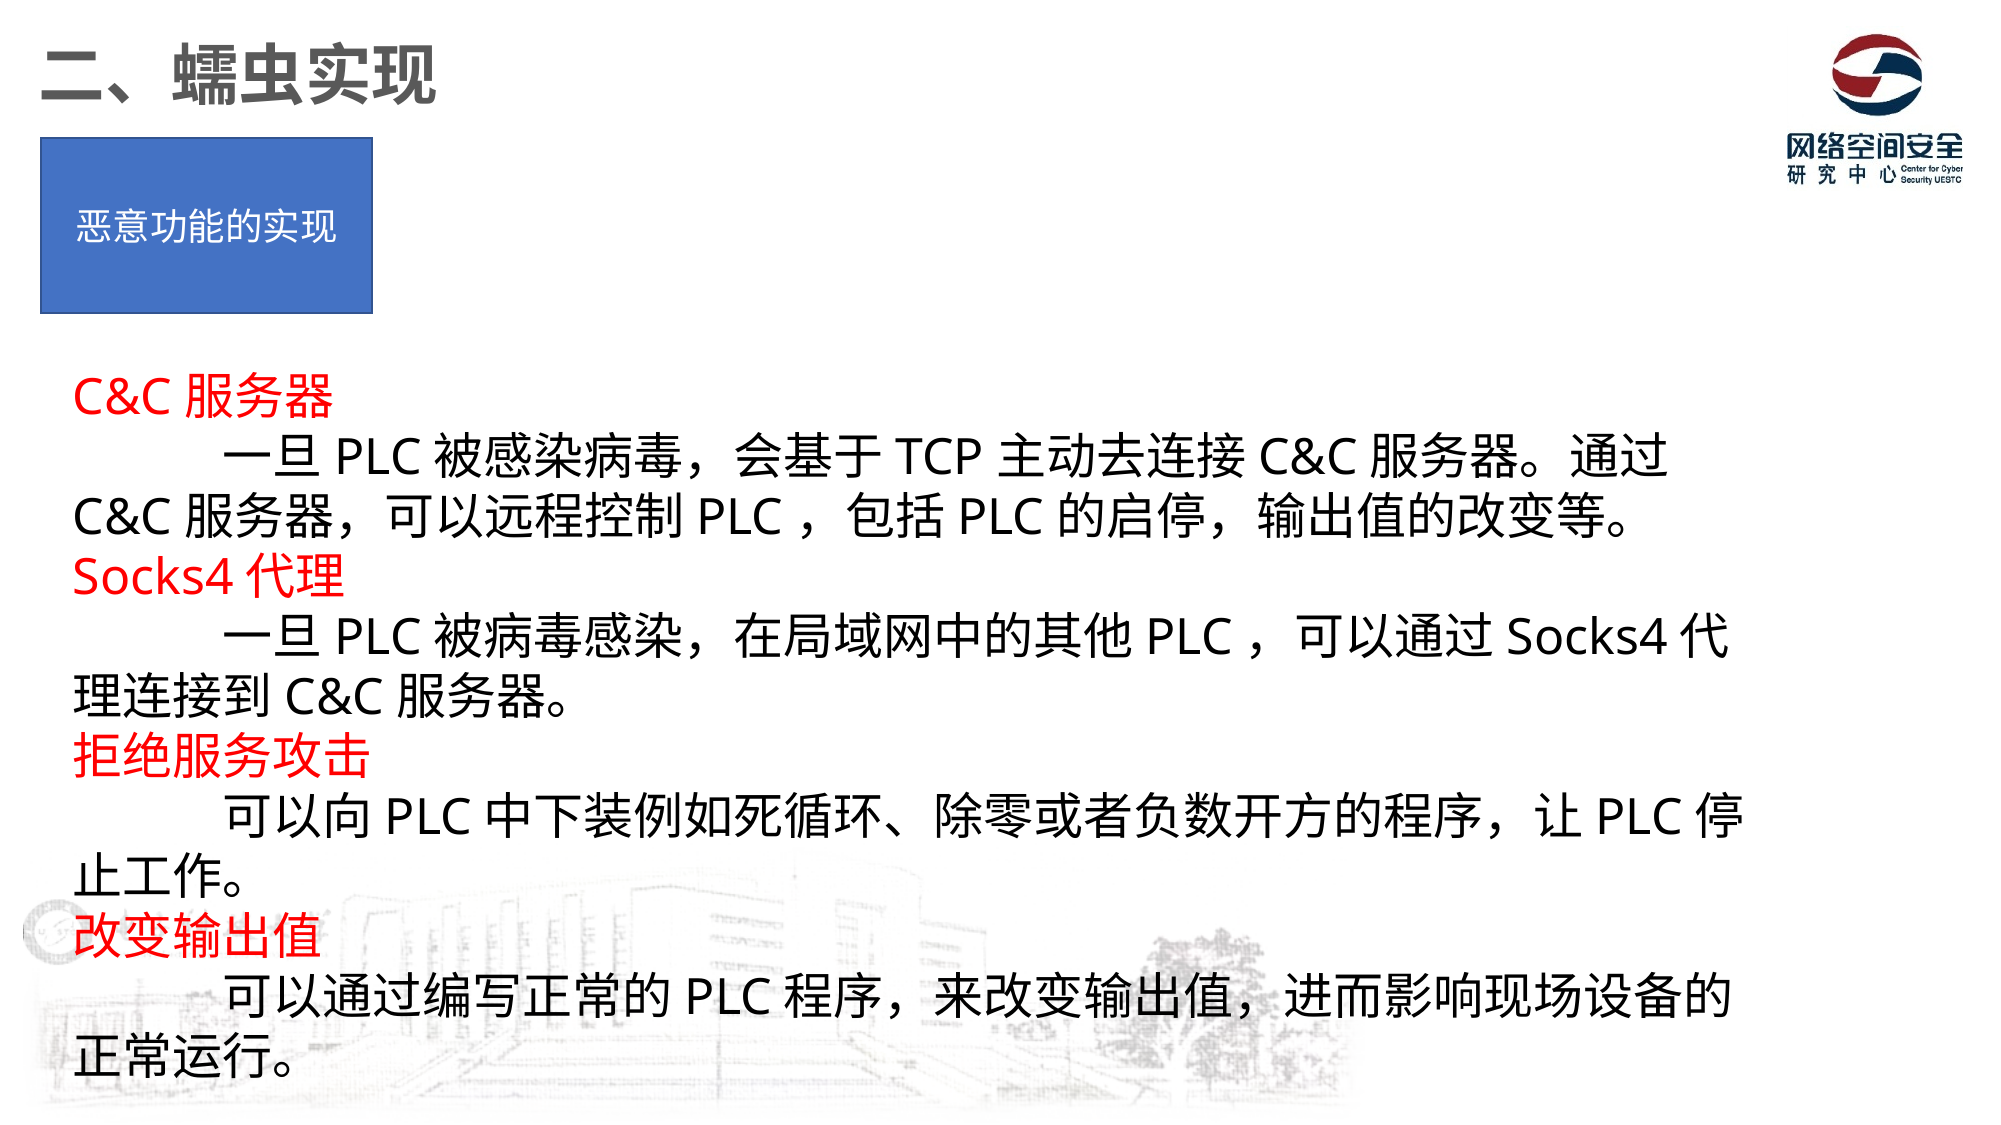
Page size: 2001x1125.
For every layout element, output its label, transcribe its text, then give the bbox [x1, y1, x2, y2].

text_box 二、蠕虫实现 [23, 25, 1678, 121]
text_box C&C服务器 一旦PLC被感染病毒，会基于TCP主动去连接C&C服务器。通过C&C服务器，可以远程控制PLC，包括PLC的启停，输出值的改变等。 Socks4代理 一旦PLC被病毒感染，在局域网中的其他PLC，可以通过Socks4代理连接到C&C服务器。 拒绝服务攻击 可以向PLC中下装例如死循环、除零或者负数开方的程序，让PLC停止工作。 改变输出值 可以通过编写正常的PLC程序，来改变输出值，进而影响现场设备的正常运行。 [57, 356, 1795, 1092]
text_box 恶意功能的实现 [40, 137, 373, 314]
picture [1787, 26, 1963, 191]
